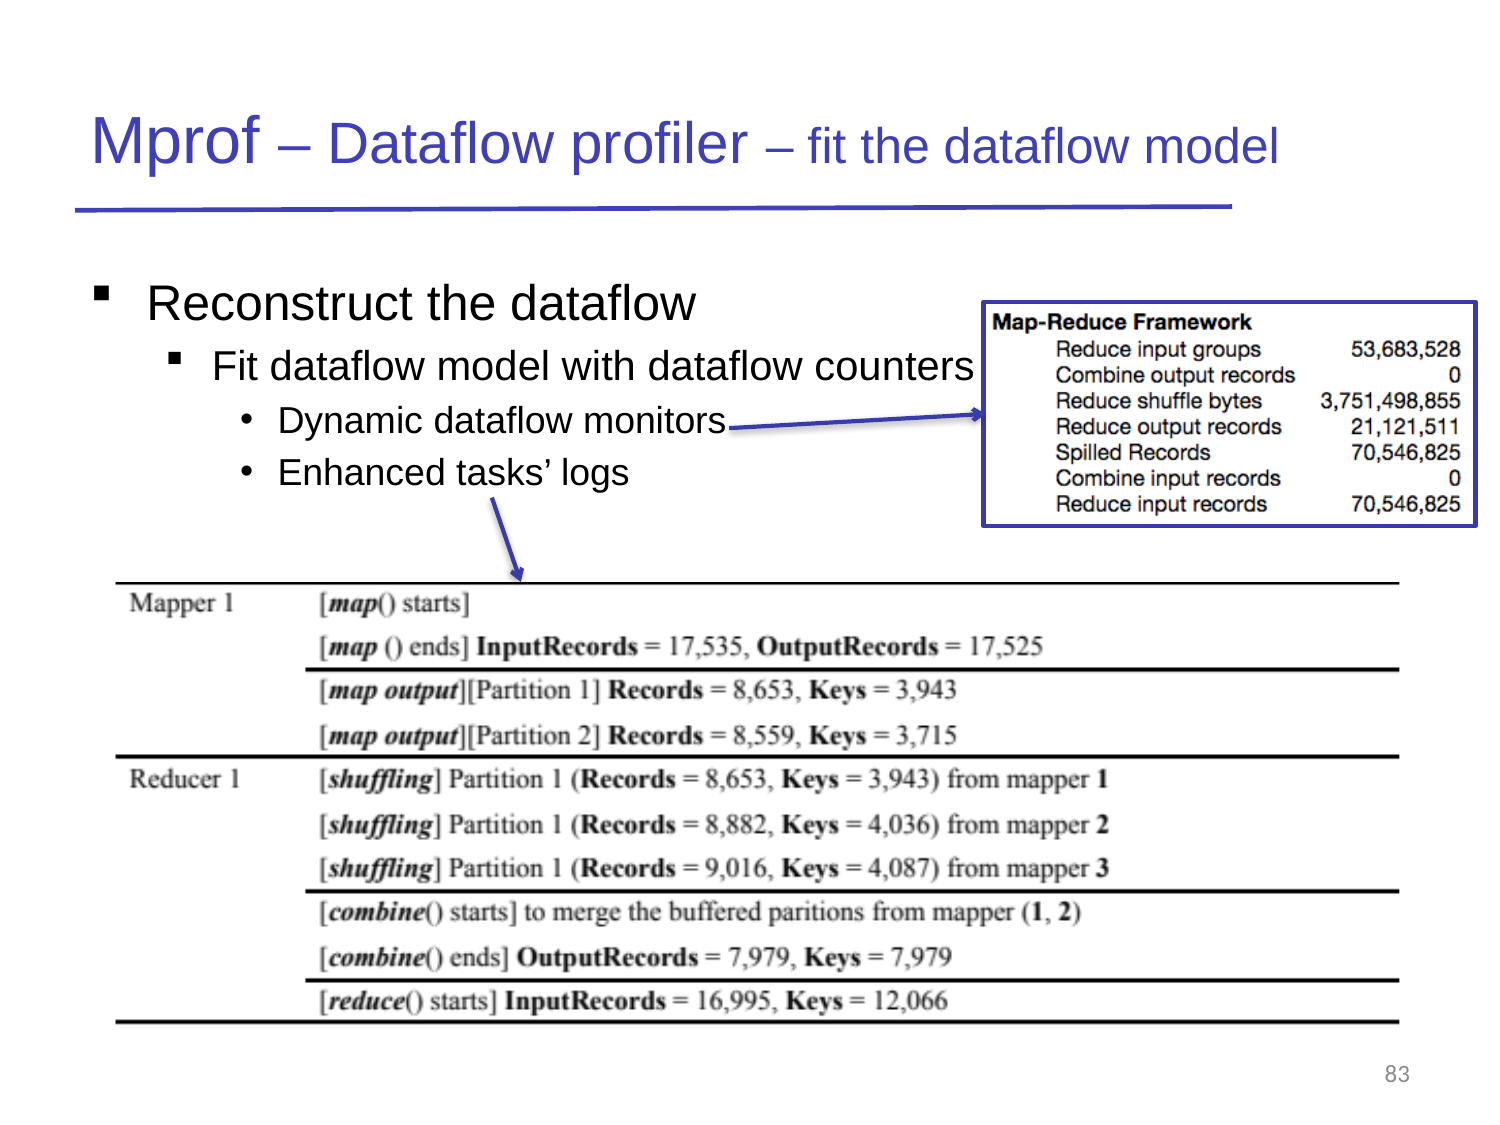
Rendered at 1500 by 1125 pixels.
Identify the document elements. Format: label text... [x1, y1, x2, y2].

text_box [728, 413, 986, 429]
list Reconstruct the dataflow Fit dataflow model with dataflow counters Dynamic dataflow monitors Enhanced tasks’ logs [75, 262, 1425, 1012]
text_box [491, 497, 521, 583]
slide_number 83 [1074, 1042, 1425, 1103]
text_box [114, 581, 1400, 1064]
title Mprof – Dataflow profiler – fit the dataflow model [75, 67, 1425, 207]
picture [985, 304, 1474, 524]
